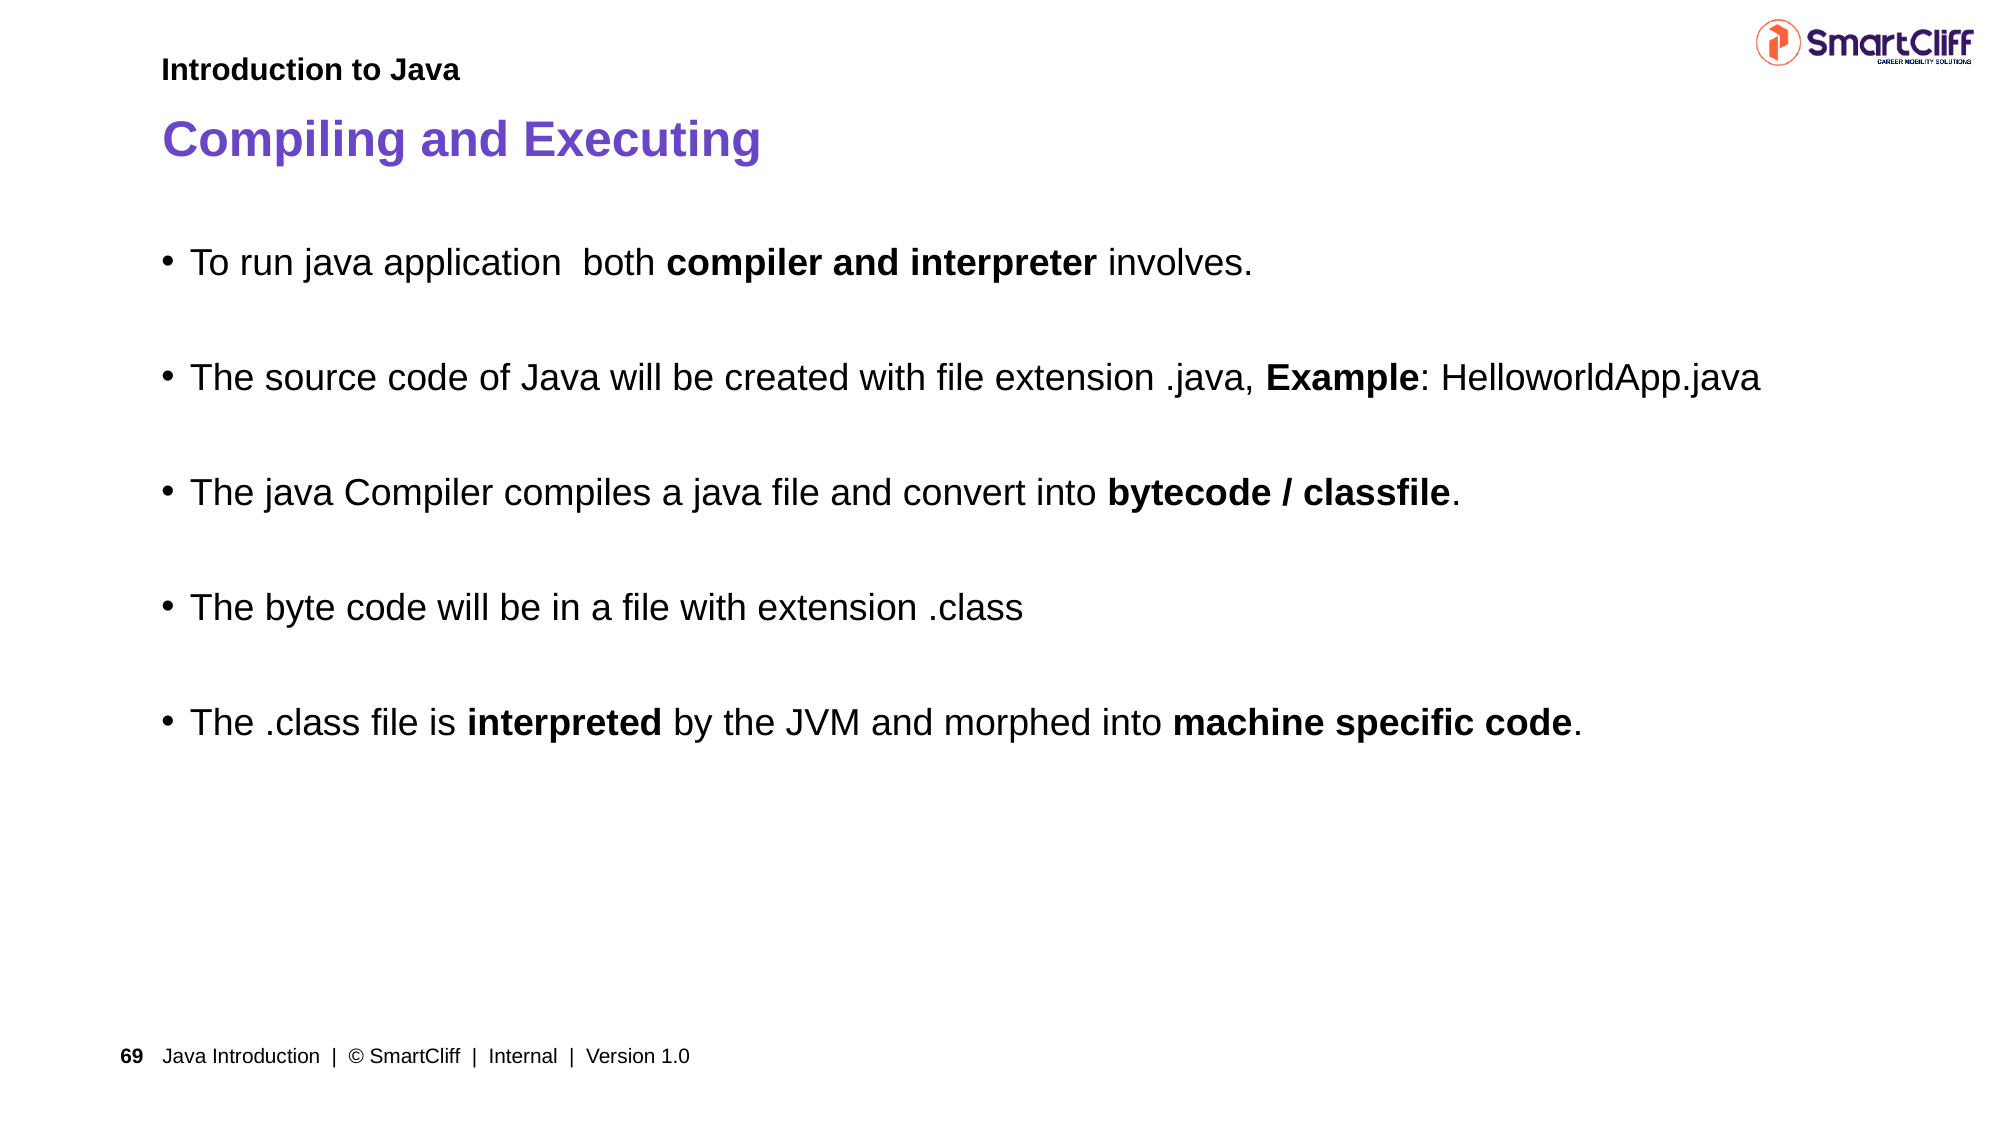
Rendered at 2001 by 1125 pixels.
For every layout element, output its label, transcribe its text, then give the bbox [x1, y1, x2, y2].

footer Java Introduction | © SmartCliff | Internal | Version 1.0 [162, 1032, 1567, 1079]
picture [1750, 13, 1980, 73]
title Compiling and Executing [162, 105, 1954, 169]
slide_number 69 [63, 1032, 162, 1079]
list Introduction to Java [161, 48, 1953, 110]
list To run java application both compiler and interpreter involves. The source code of Java will be created with file extension .java, Example: HelloworldApp.java The java Compiler compiles a java file and convert into bytecode / classfile. The byte code will be in a file with extension .class The .class file is interpreted by the JVM and morphed into machine specific code. [161, 237, 1953, 1019]
